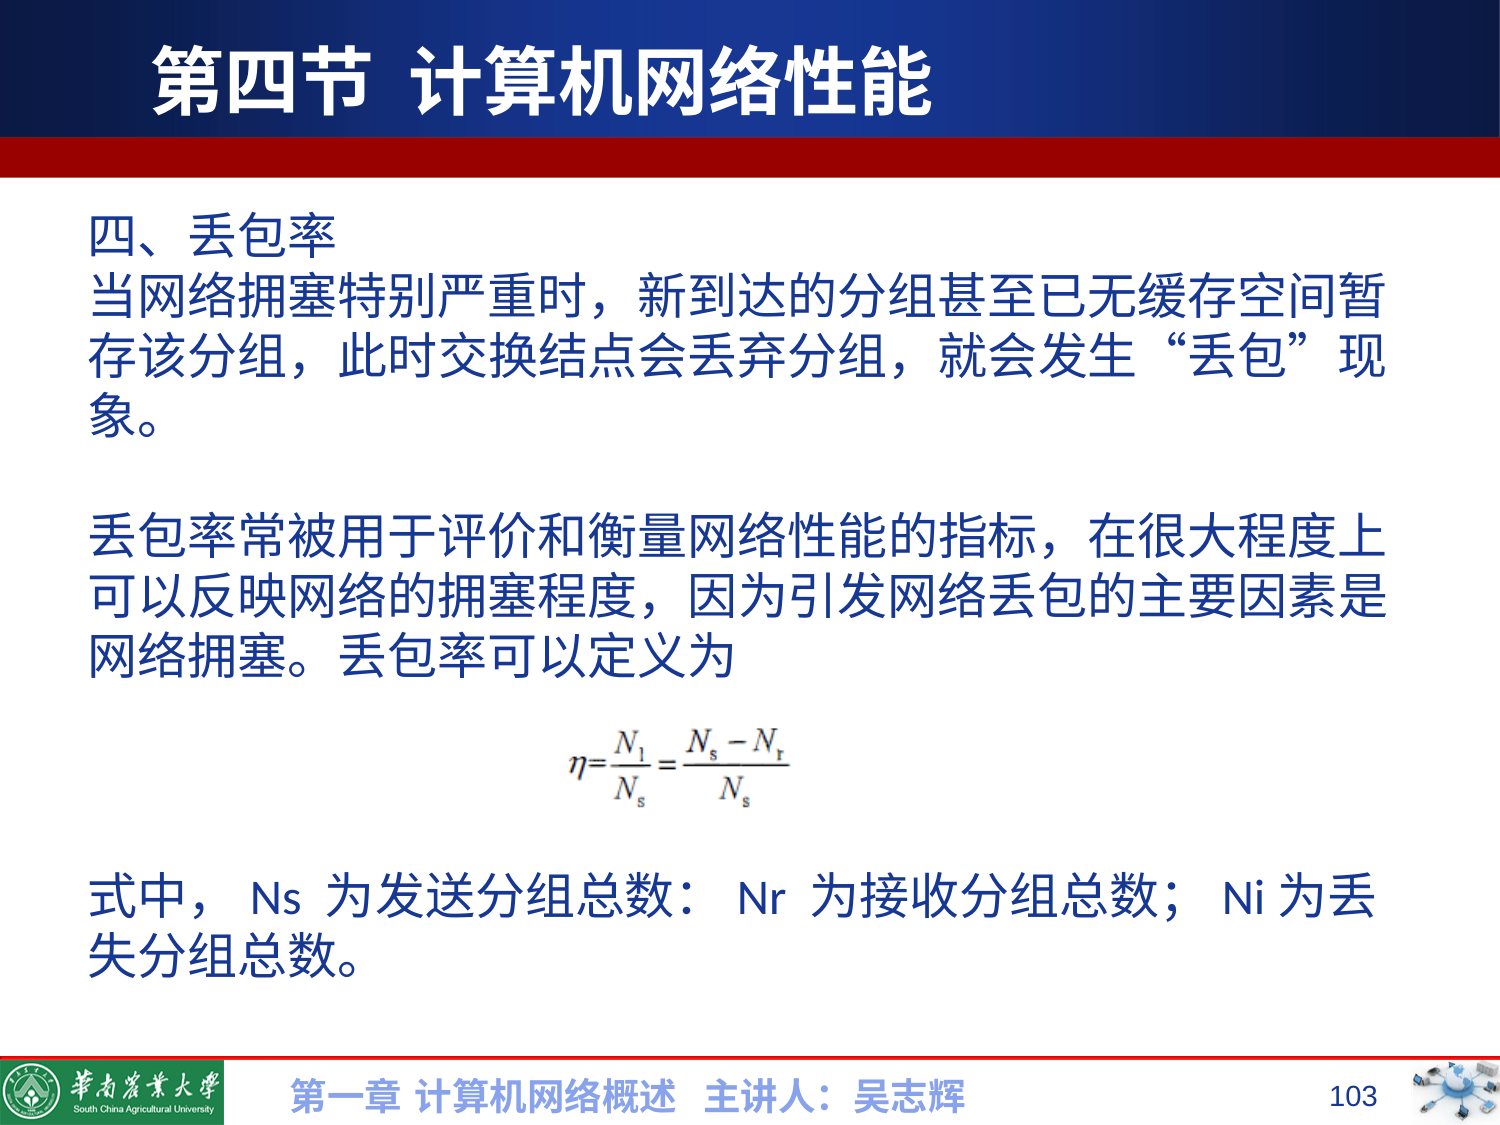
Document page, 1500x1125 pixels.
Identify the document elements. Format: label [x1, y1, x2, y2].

title [149, 34, 1351, 126]
picture [0, 1056, 1500, 1125]
footer [287, 1072, 1137, 1115]
list [87, 204, 1413, 993]
picture [549, 716, 837, 821]
picture [0, 0, 1500, 137]
slide_number [1325, 1077, 1401, 1113]
